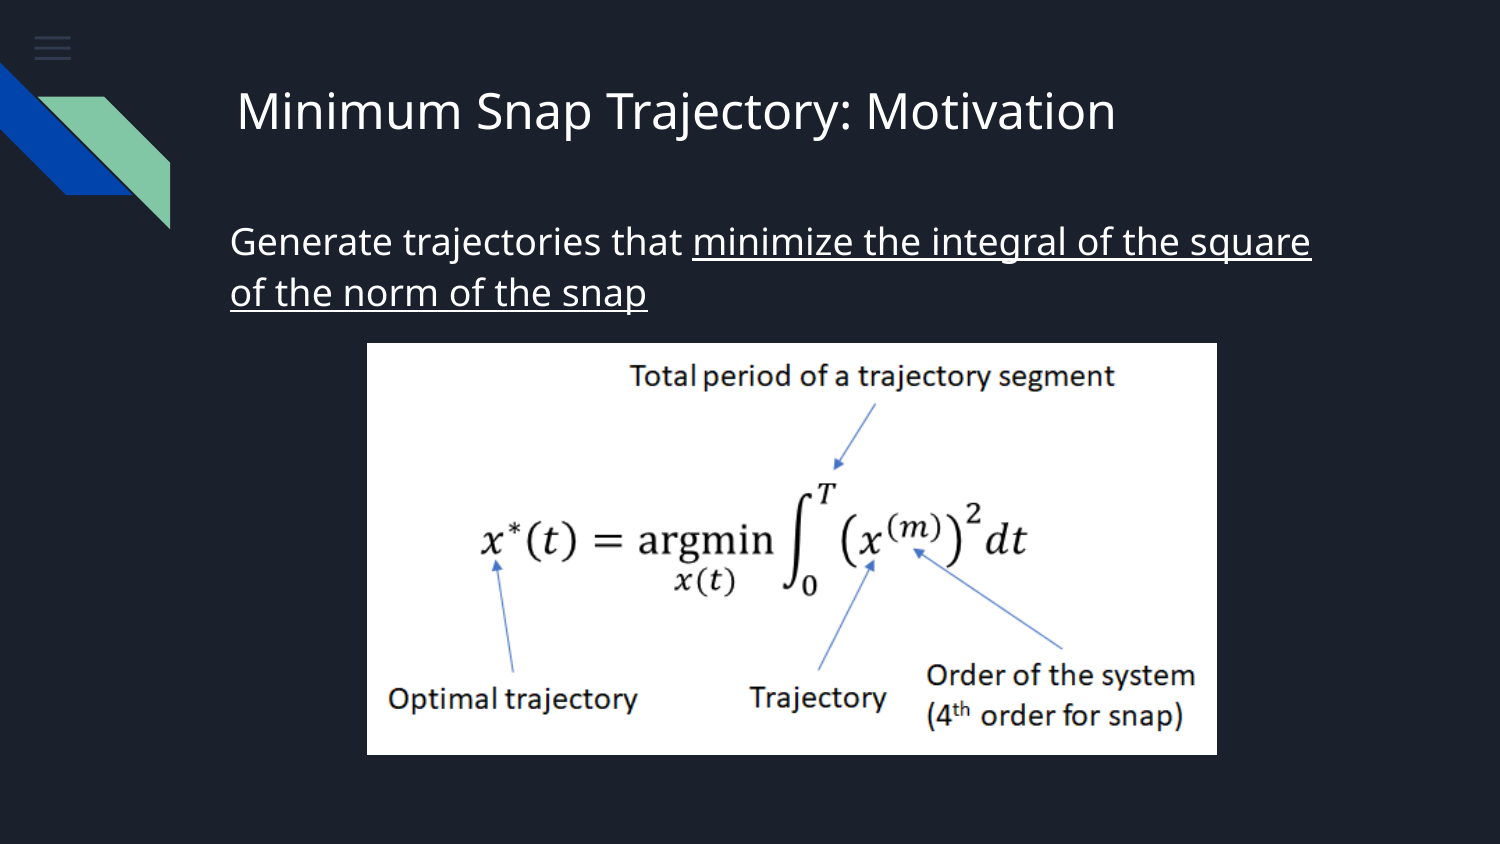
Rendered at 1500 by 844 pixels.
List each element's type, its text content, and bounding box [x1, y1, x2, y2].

list Generate trajectories that minimize the integral of the square of the norm of the snap [214, 195, 1370, 722]
picture [367, 343, 1217, 756]
title Minimum Snap Trajectory: Motivation [221, 64, 1377, 154]
